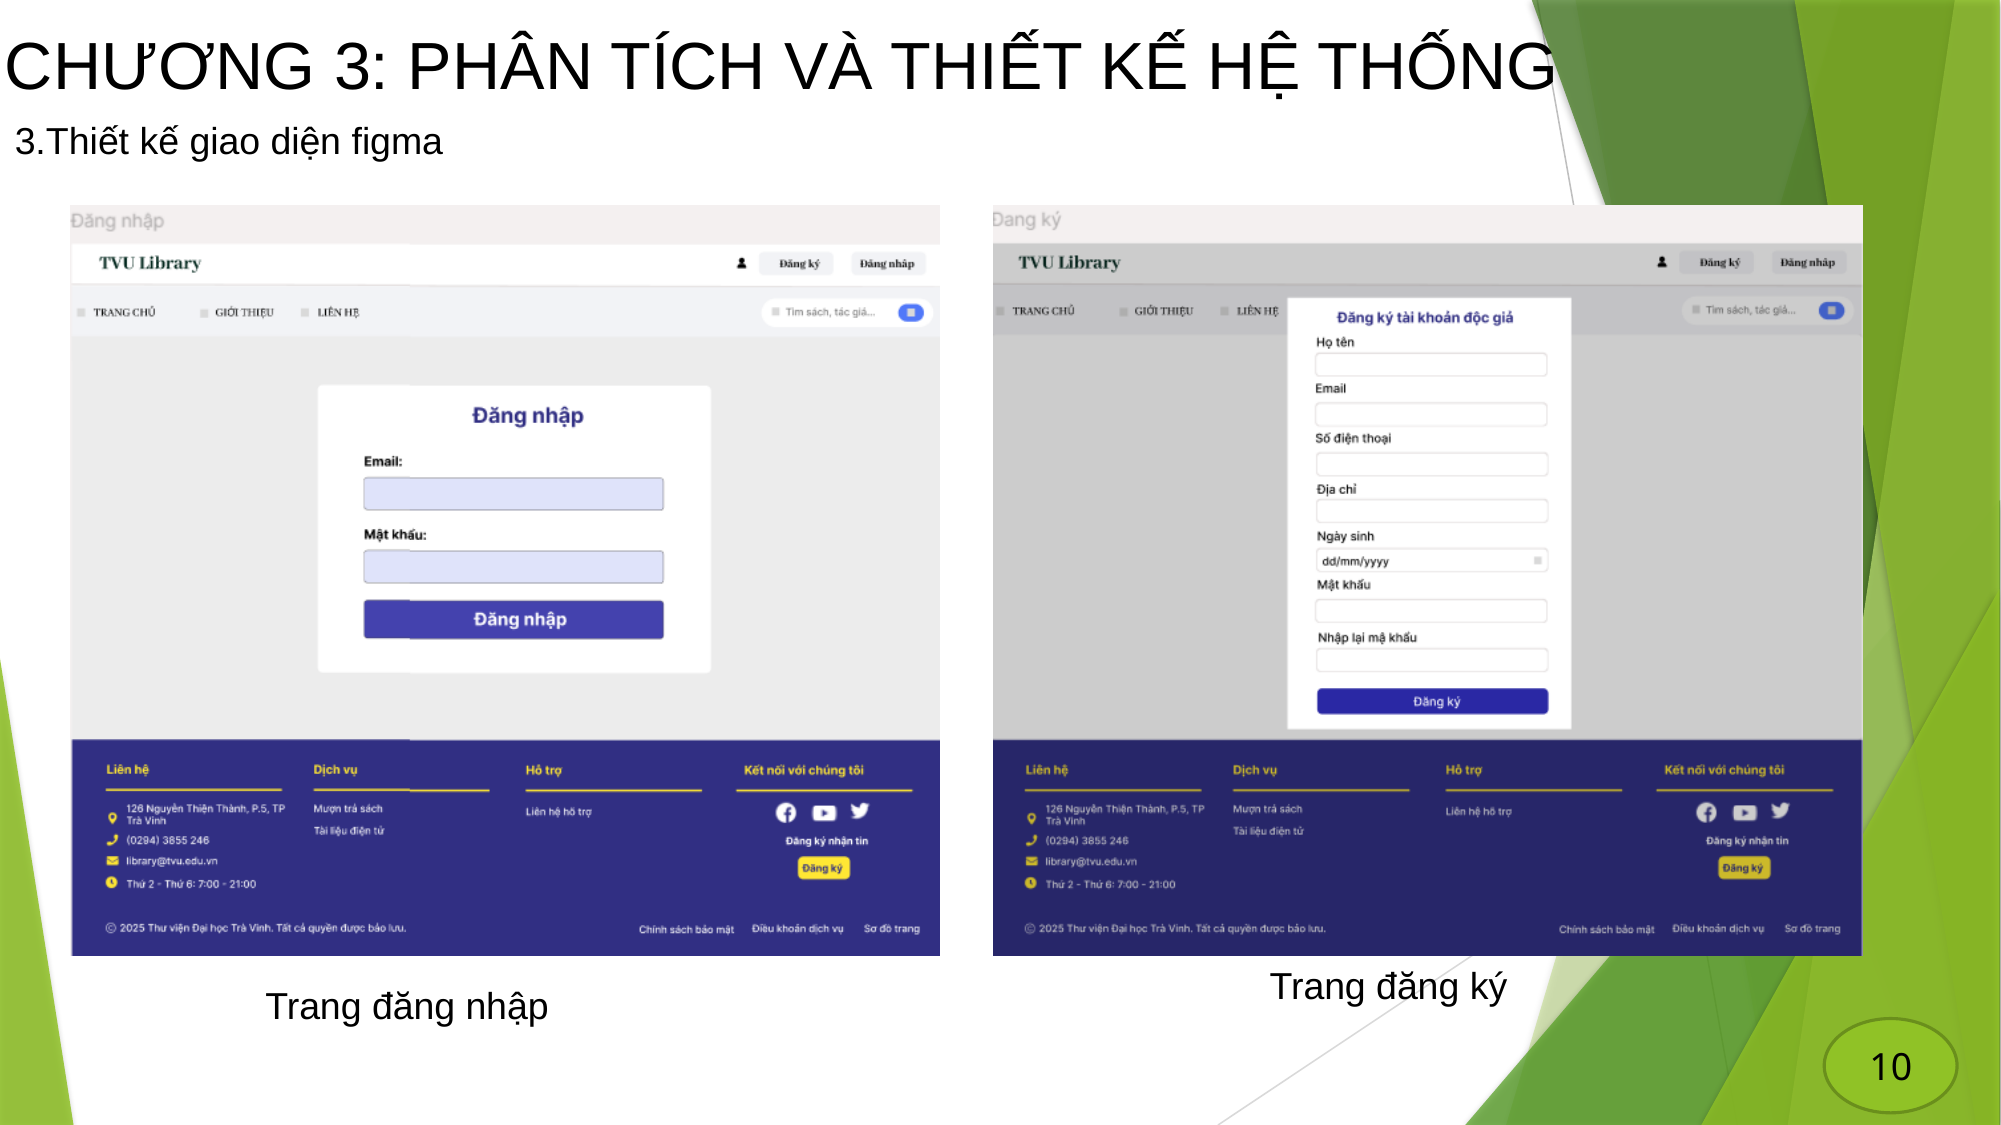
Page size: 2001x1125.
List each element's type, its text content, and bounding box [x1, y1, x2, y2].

picture [69, 205, 941, 956]
picture [992, 205, 1863, 956]
text_box [1822, 1016, 1959, 1115]
text_box 3.Thiết kế giao diện figma [0, 109, 705, 170]
text_box 10 [1843, 1035, 1938, 1096]
text_box Trang đăng ký [1254, 964, 1764, 1015]
text_box CHƯƠNG 3: PHÂN TÍCH VÀ THIẾT KẾ HỆ THỐNG [0, 15, 1613, 111]
text_box Trang đăng nhập [250, 974, 760, 1035]
